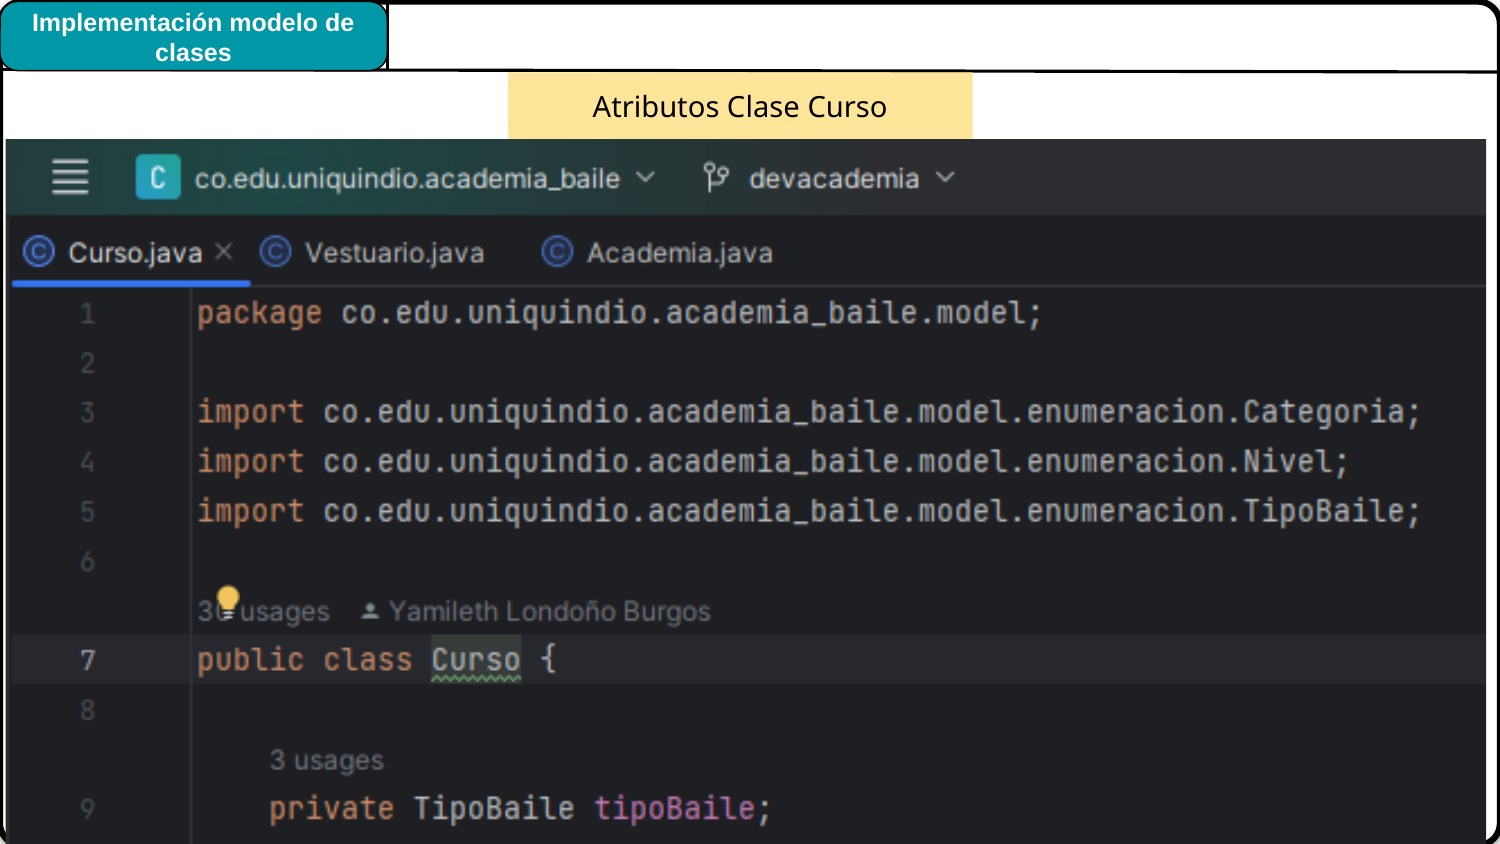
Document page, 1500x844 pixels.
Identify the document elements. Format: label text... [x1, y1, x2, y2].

text_box Atributos Clase Curso [507, 72, 973, 137]
picture [5, 138, 1487, 844]
